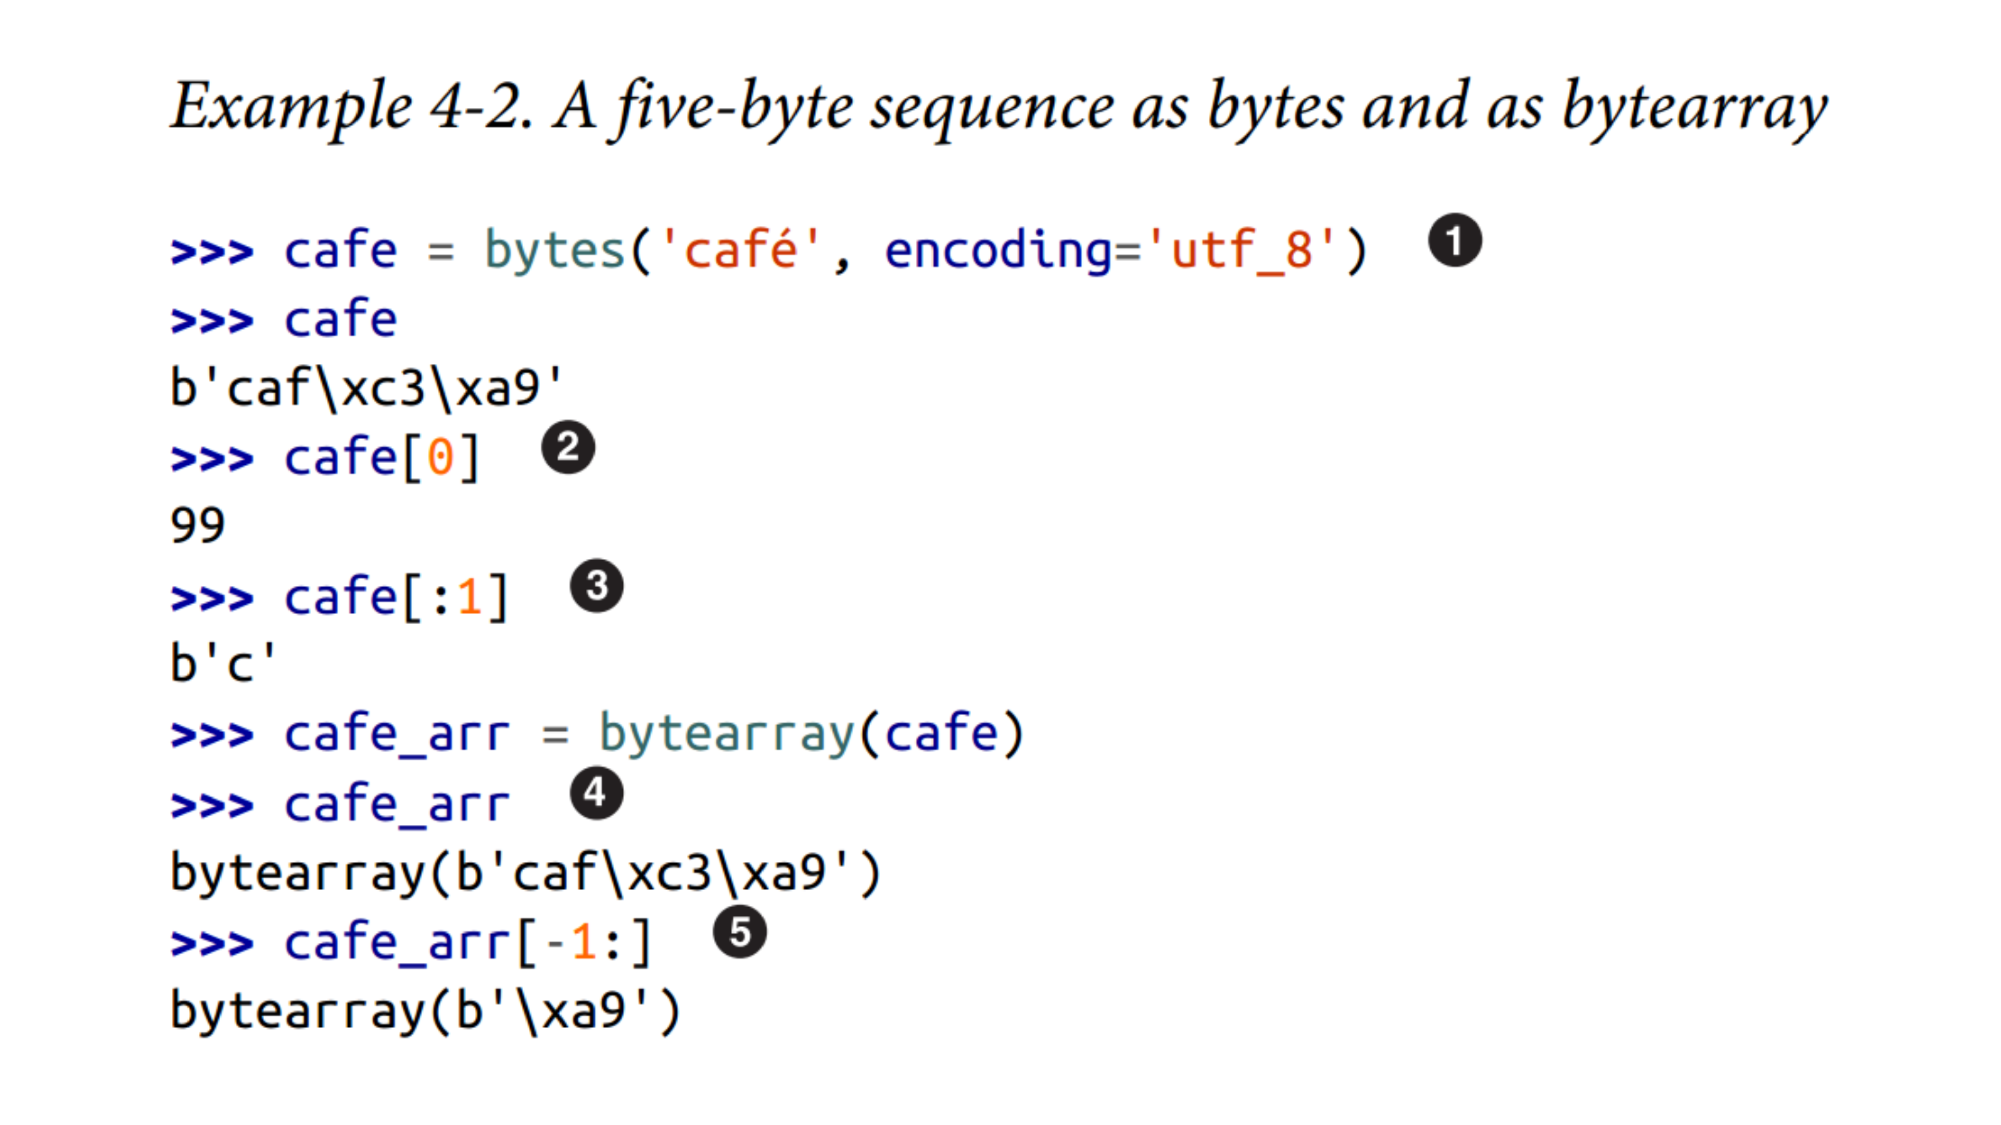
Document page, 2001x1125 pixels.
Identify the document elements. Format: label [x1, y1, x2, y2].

picture [154, 57, 1846, 1068]
